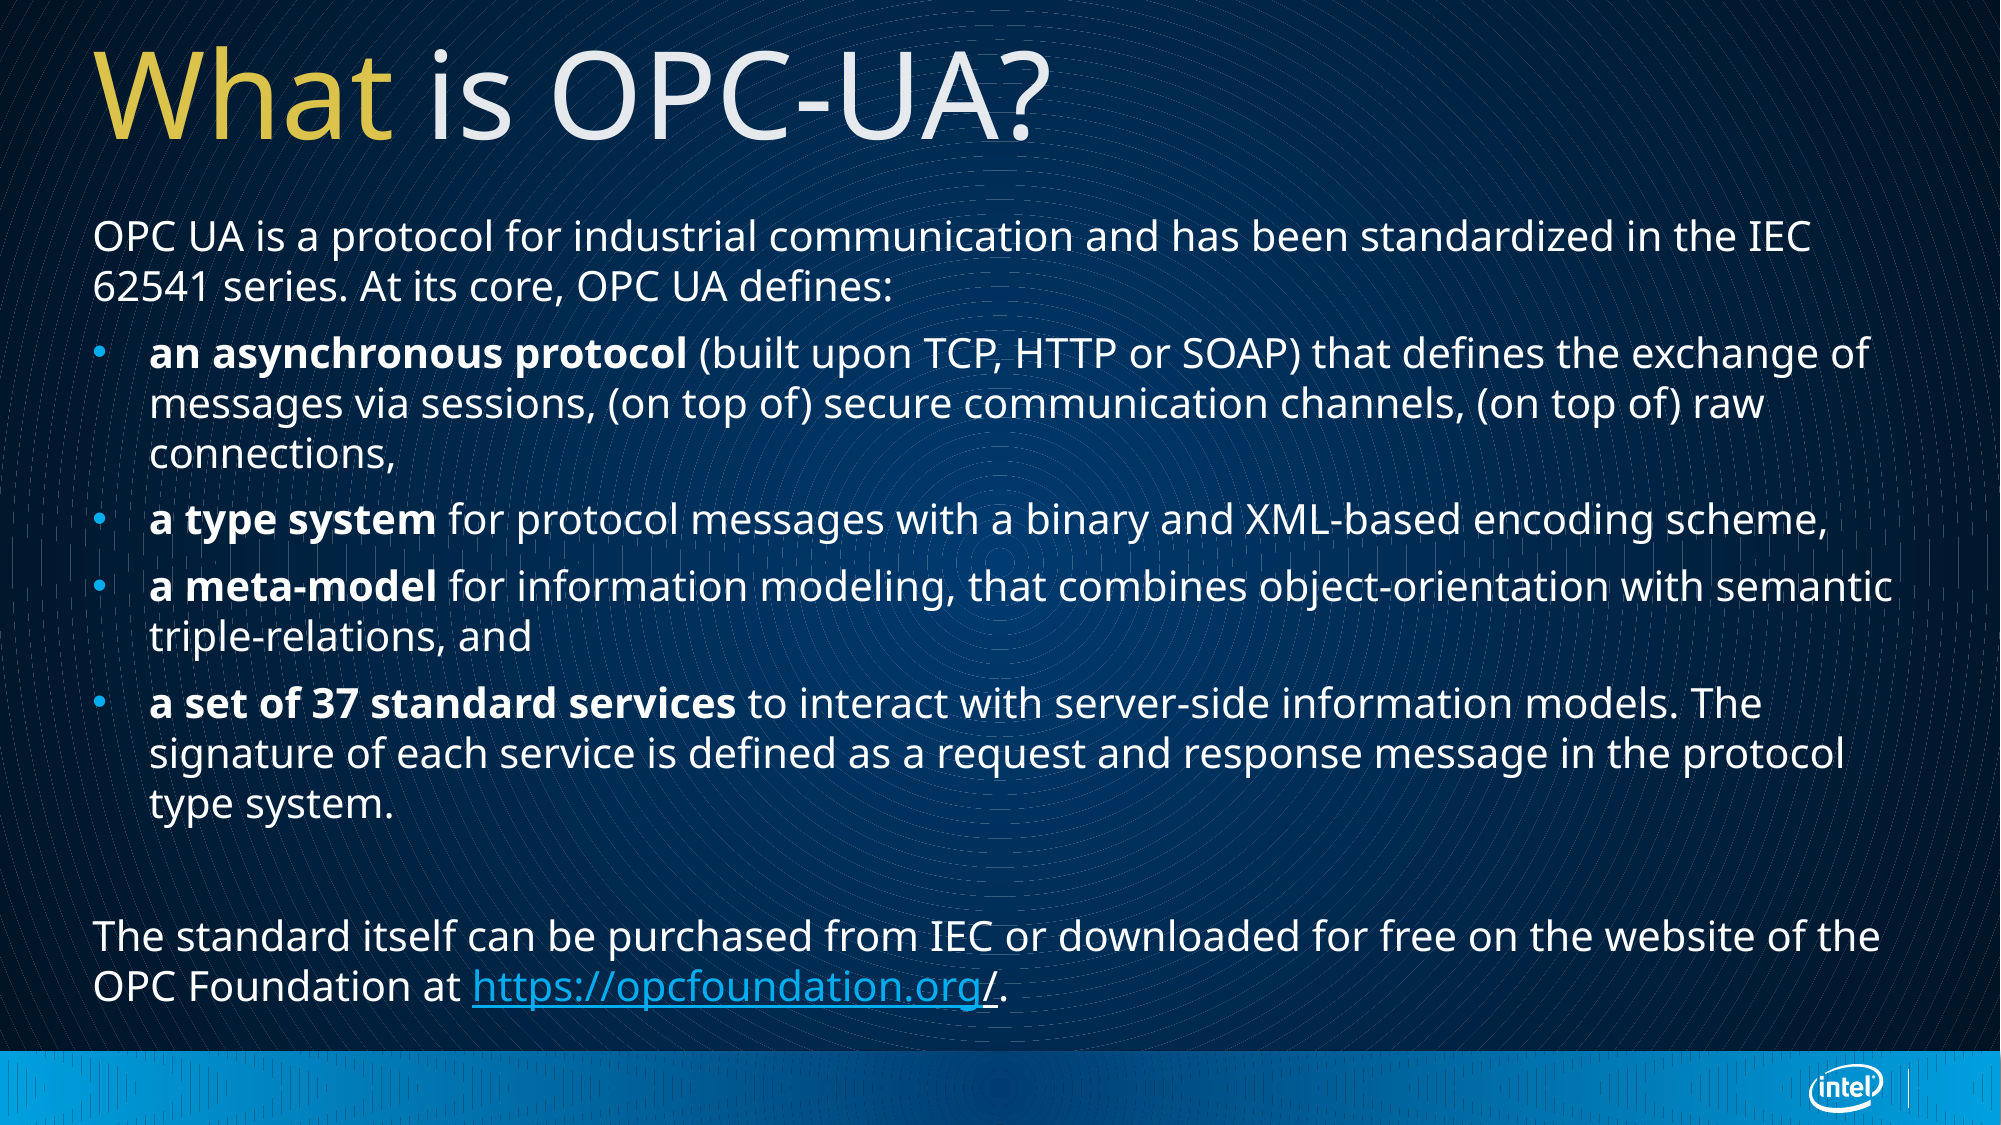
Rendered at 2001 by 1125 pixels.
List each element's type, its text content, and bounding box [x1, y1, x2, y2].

title What is OPC-UA? [77, 49, 1923, 169]
list OPC UA is a protocol for industrial communication and has been standardized in the IEC 62541 series. At its core, OPC UA defines: an asynchronous protocol (built upon TCP, HTTP or SOAP) that defines the exchange of messages via sessions, (on top of) secure communication channels, (on top of) raw connections, a type system for protocol messages with a binary and XML-based encoding scheme, a meta-model for information modeling, that combines object-orientation with semantic triple-relations, and a set of 37 standard services to interact with server-side information models. The signature of each service is defined as a request and response message in the protocol type system. The standard itself can be purchased from IEC or downloaded for free on the website of the OPC Foundation at https://opcfoundation.org/. [77, 202, 1923, 966]
